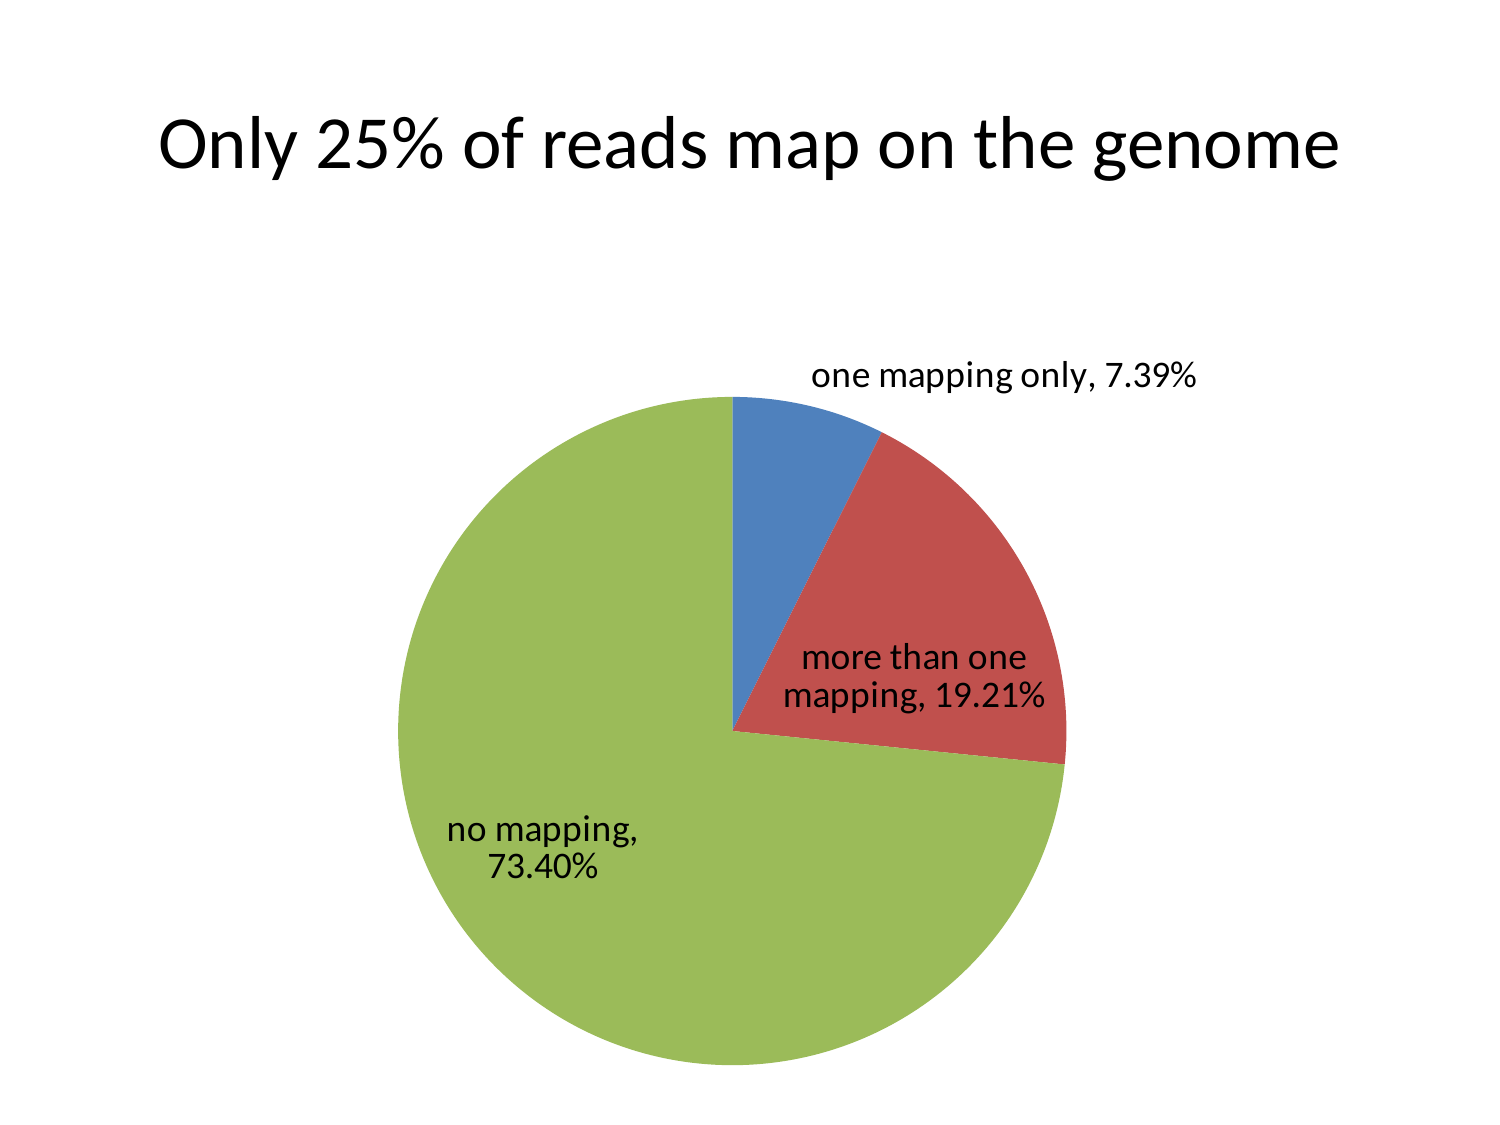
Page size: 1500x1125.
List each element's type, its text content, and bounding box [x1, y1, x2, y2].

chart [99, 297, 1458, 1124]
title Only 25% of reads map on the genome [75, 45, 1425, 233]
